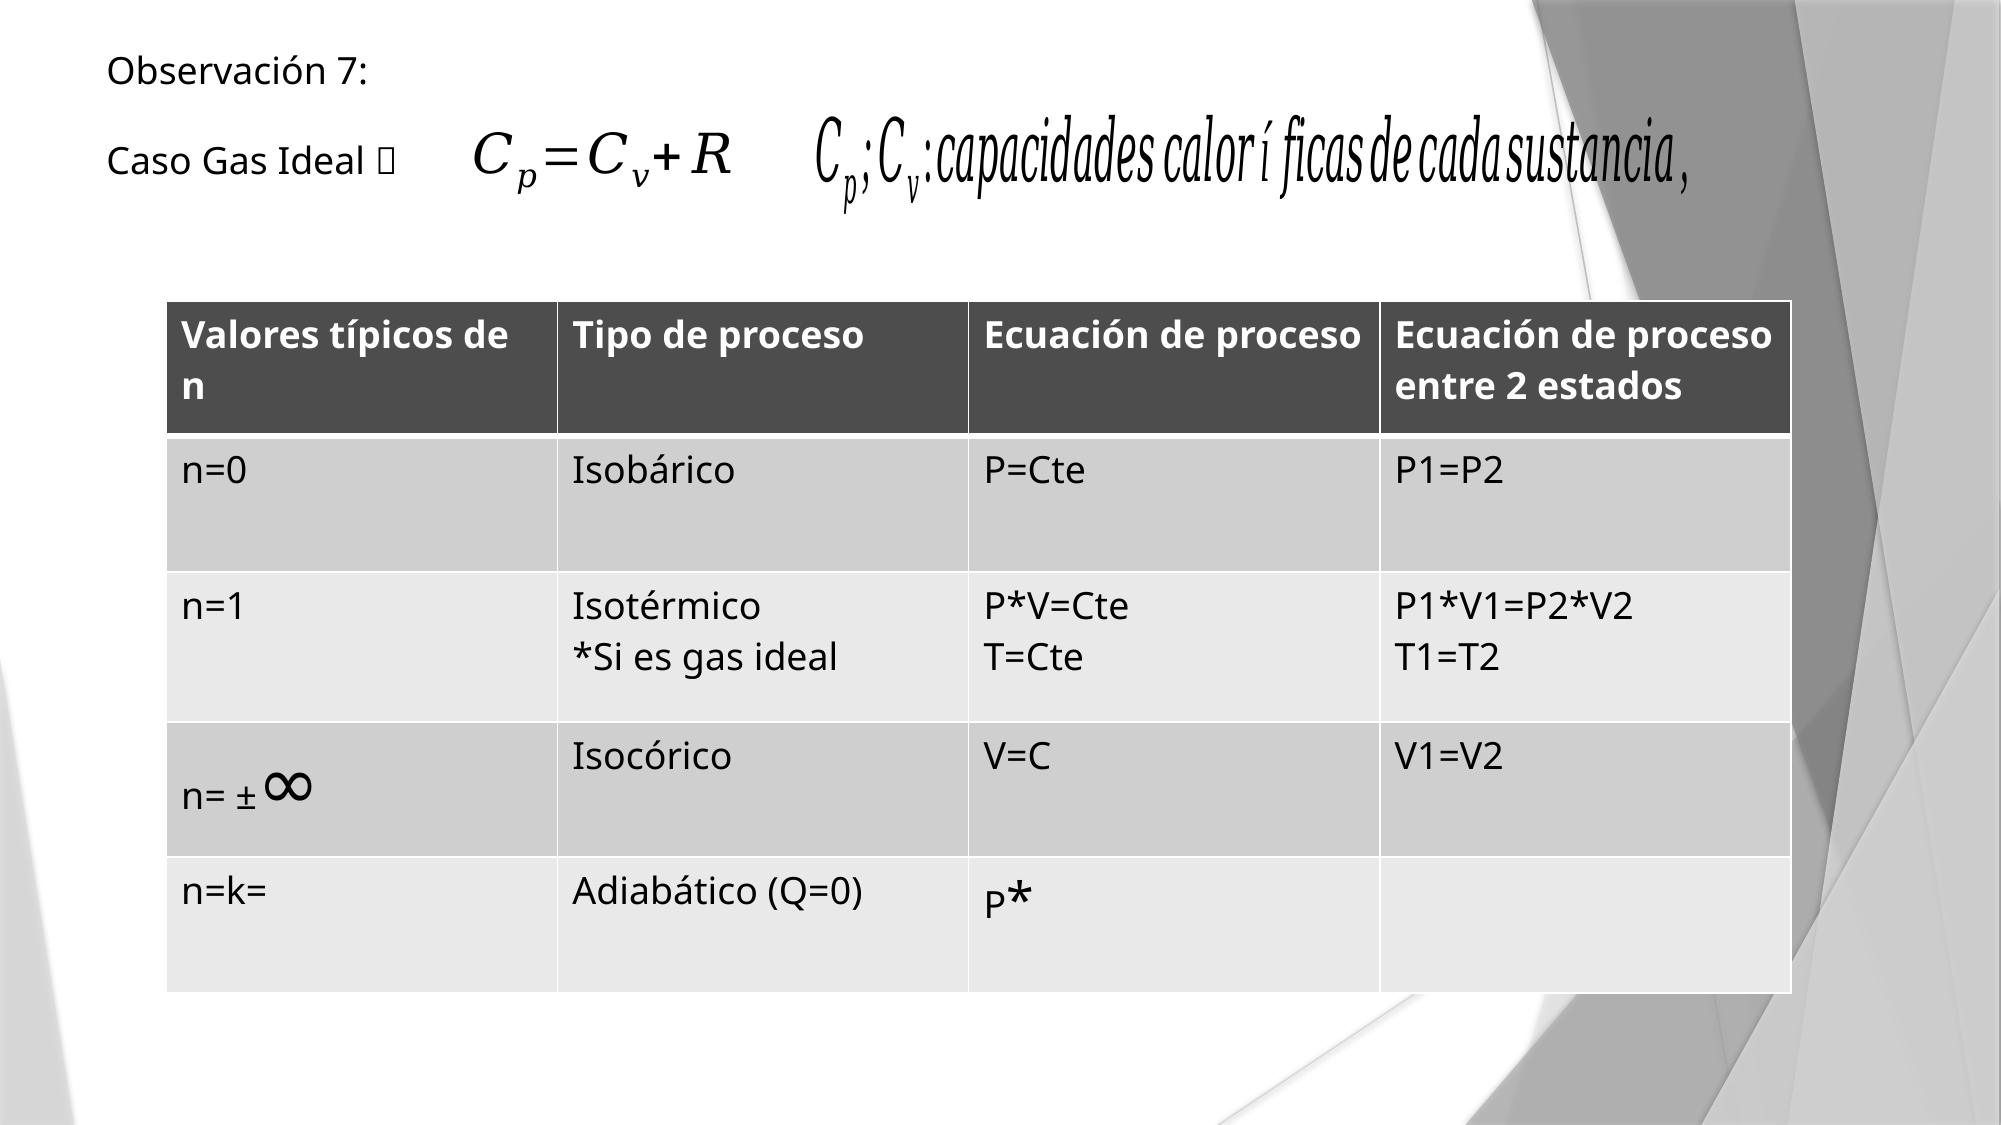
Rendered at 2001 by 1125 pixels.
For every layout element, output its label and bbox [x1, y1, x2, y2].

text_box [91, 39, 1690, 237]
